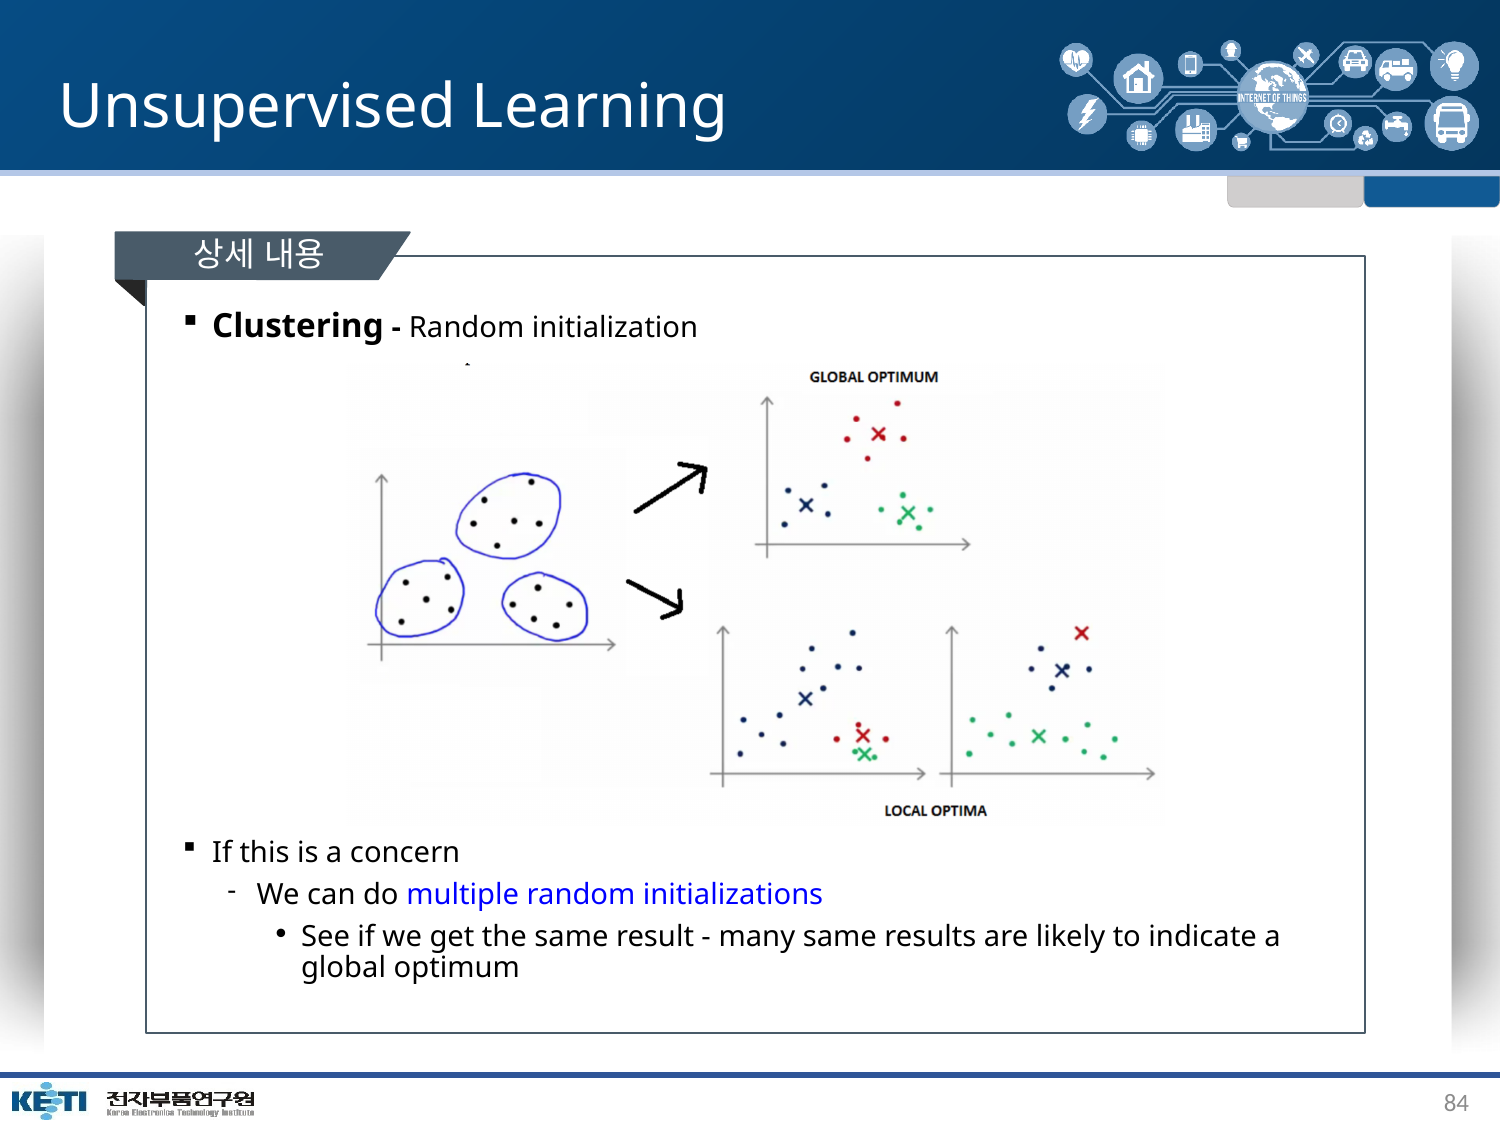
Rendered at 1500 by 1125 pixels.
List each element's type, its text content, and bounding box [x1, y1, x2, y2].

title Unsupervised Learning [43, 66, 1052, 149]
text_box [115, 231, 1366, 1034]
picture [345, 362, 1165, 827]
picture [12, 1082, 254, 1120]
slide_number 84 [1146, 1088, 1485, 1114]
